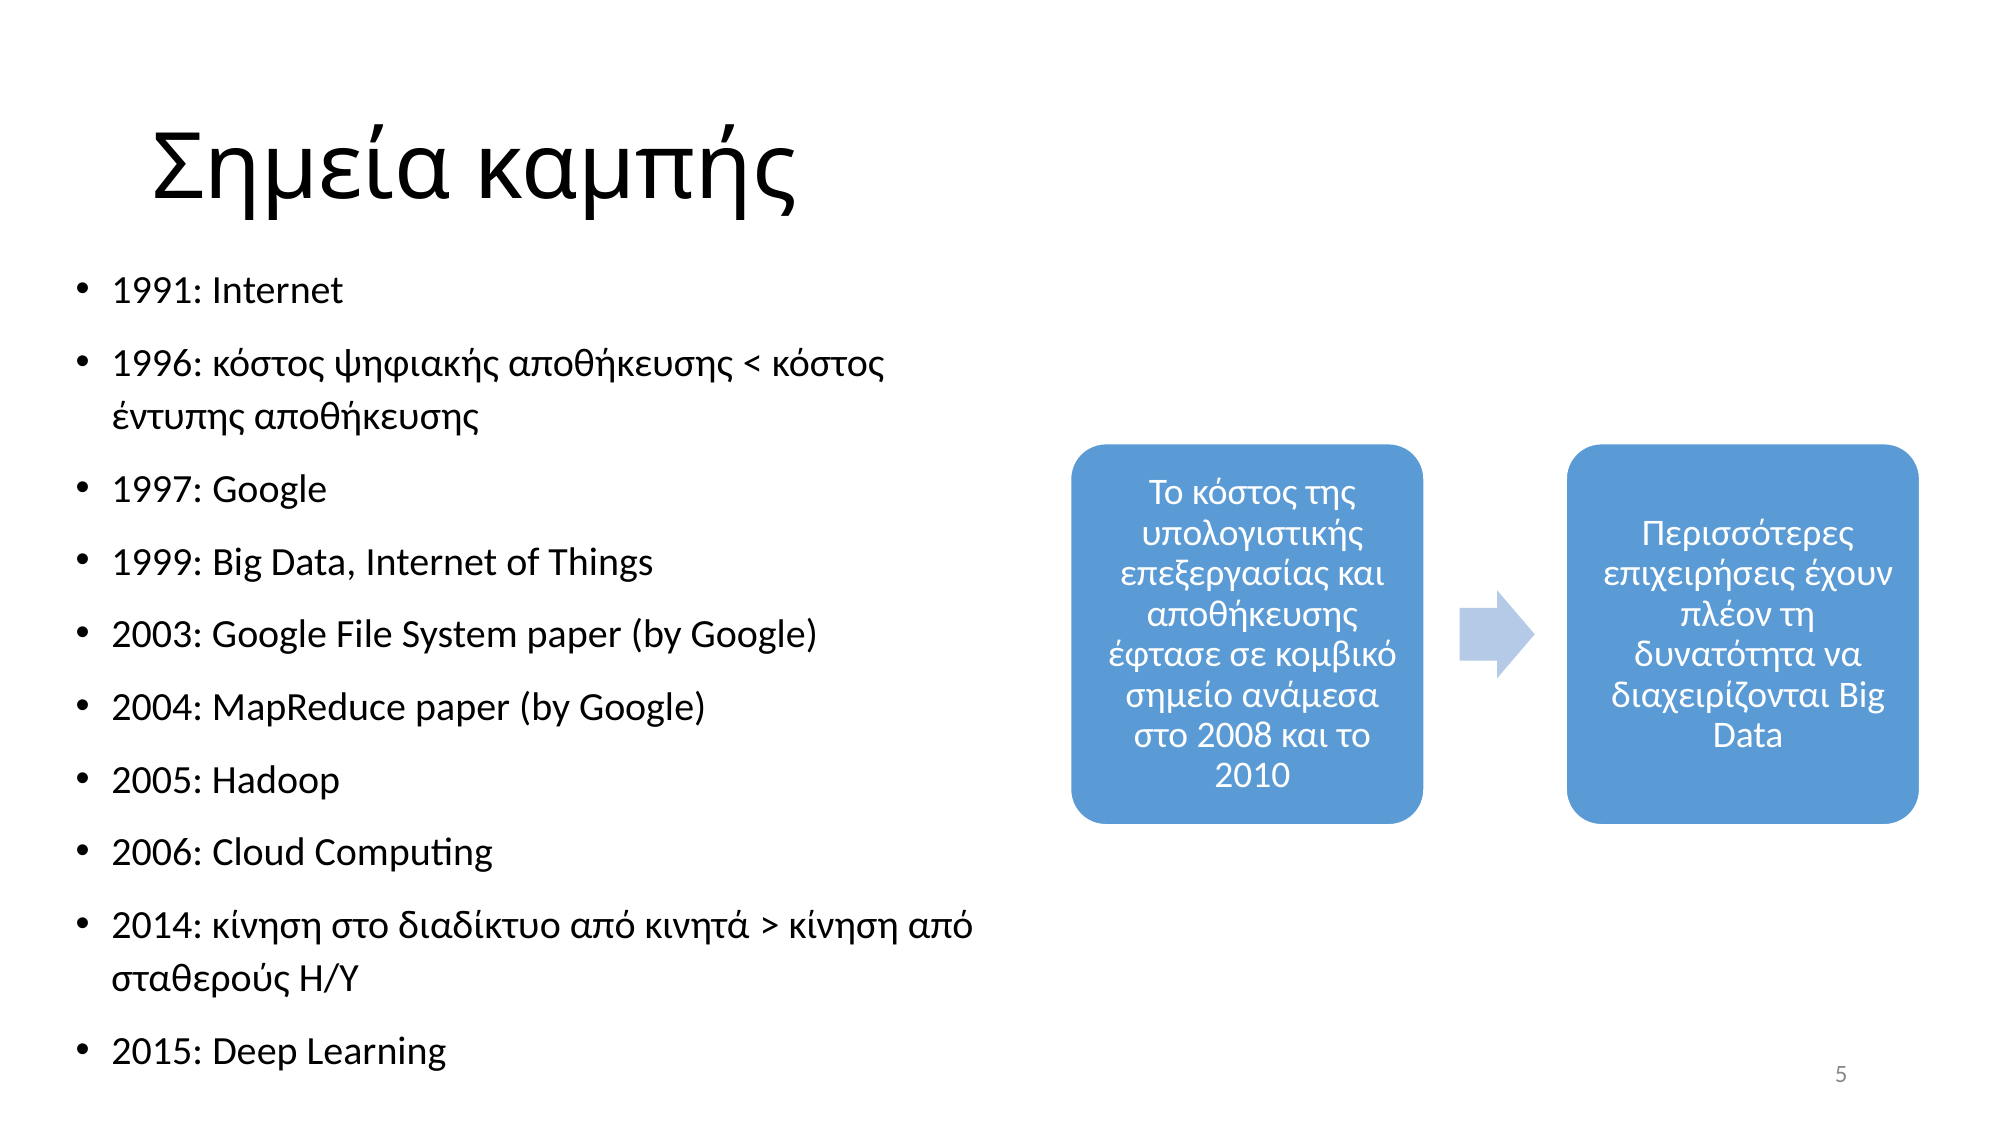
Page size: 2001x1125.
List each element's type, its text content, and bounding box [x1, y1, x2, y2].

slide_number 5 [1412, 1042, 1863, 1103]
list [1070, 277, 1921, 992]
title Σημεία καμπής [137, 59, 1863, 278]
list 1991: Internet 1996: κόστος ψηφιακής αποθήκευσης < κόστος έντυπης αποθήκευσης 1997: Google 1999: Big Data, Internet of Things 2003: Google File System paper (by Google) 2004: MapReduce paper (by Google) 2005: Hadoop 2006: Cloud Computing 2014: κίνηση στο διαδίκτυο από κινητά > κίνηση από σταθερούς Η/Υ 2015: Deep Learning [60, 251, 1013, 1084]
